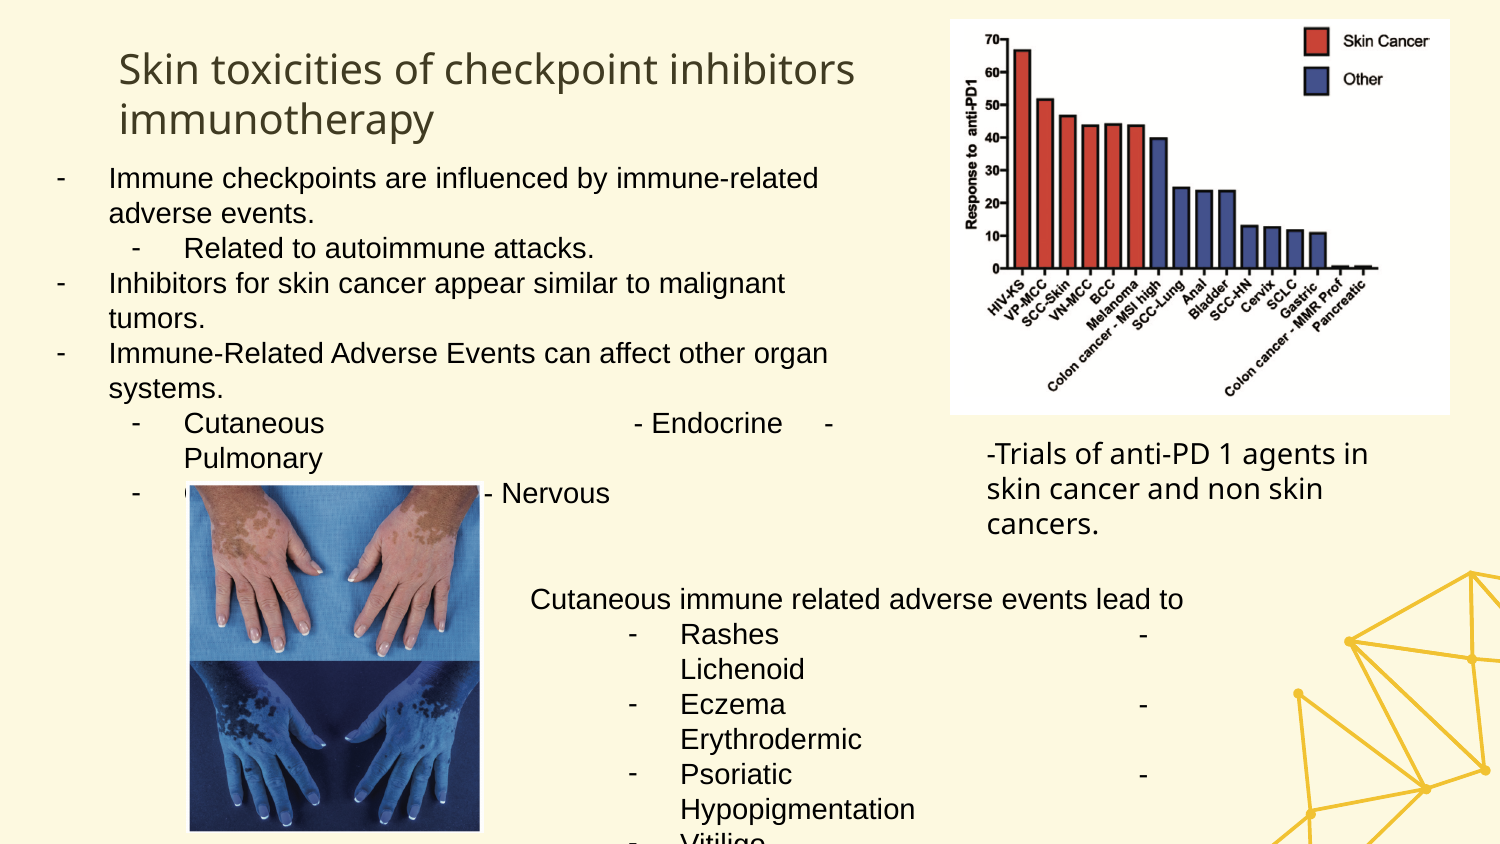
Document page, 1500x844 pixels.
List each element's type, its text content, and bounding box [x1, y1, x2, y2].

text_box [41, 205, 1459, 790]
picture [950, 18, 1450, 415]
title Skin toxicities of checkpoint inhibitors immunotherapy [103, 27, 874, 122]
text_box Cutaneous immune related adverse events lead to Rashes - Lichenoid Eczema - Erythrodermic Psoriatic - Hypopigmentation Vitiligo [515, 565, 1286, 749]
picture [186, 481, 484, 833]
text_box -Trials of anti-PD 1 agents in skin cancer and non skin cancers. [971, 424, 1429, 544]
text_box Immune checkpoints are influenced by immune-related adverse events. Related to autoimmune attacks. Inhibitors for skin cancer appear similar to malignant tumors. Immune-Related Adverse Events can affect other organ systems. Cutaneous - Endocrine -Pulmonary Gastrointestinal Tract - Nervous [18, 144, 874, 449]
